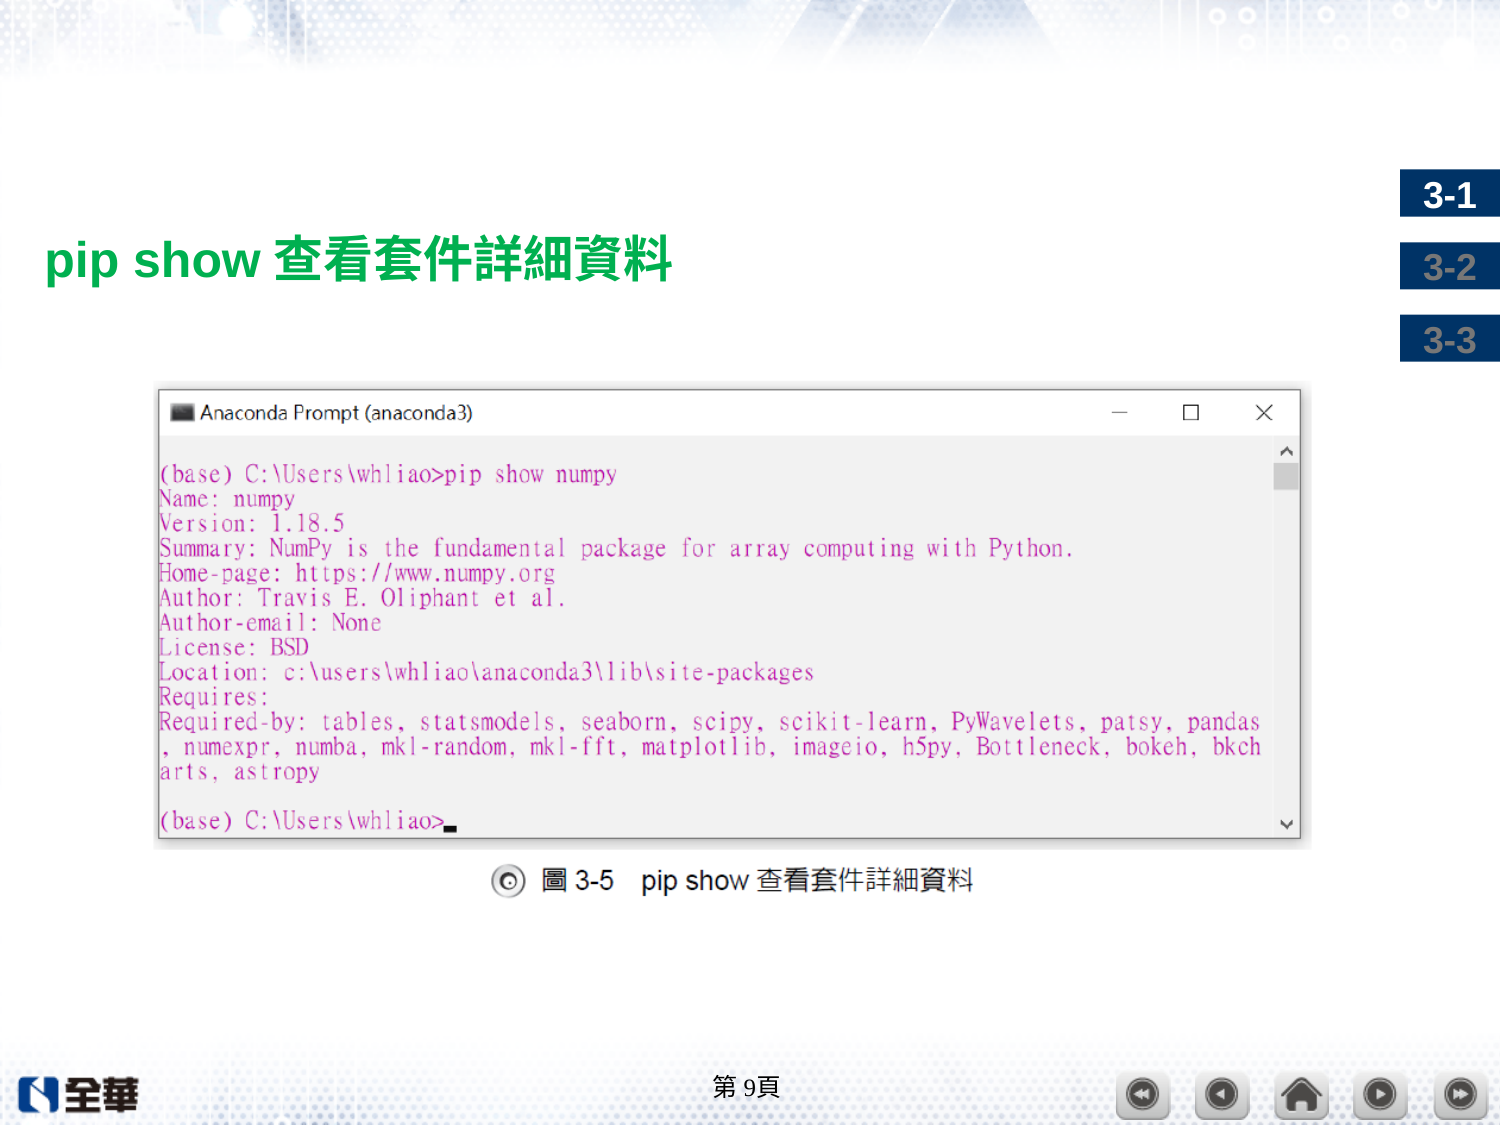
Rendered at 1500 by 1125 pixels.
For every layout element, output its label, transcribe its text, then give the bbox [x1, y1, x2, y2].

picture [0, 0, 1500, 1125]
list pip show查看套件詳細資料 [29, 219, 1386, 1048]
